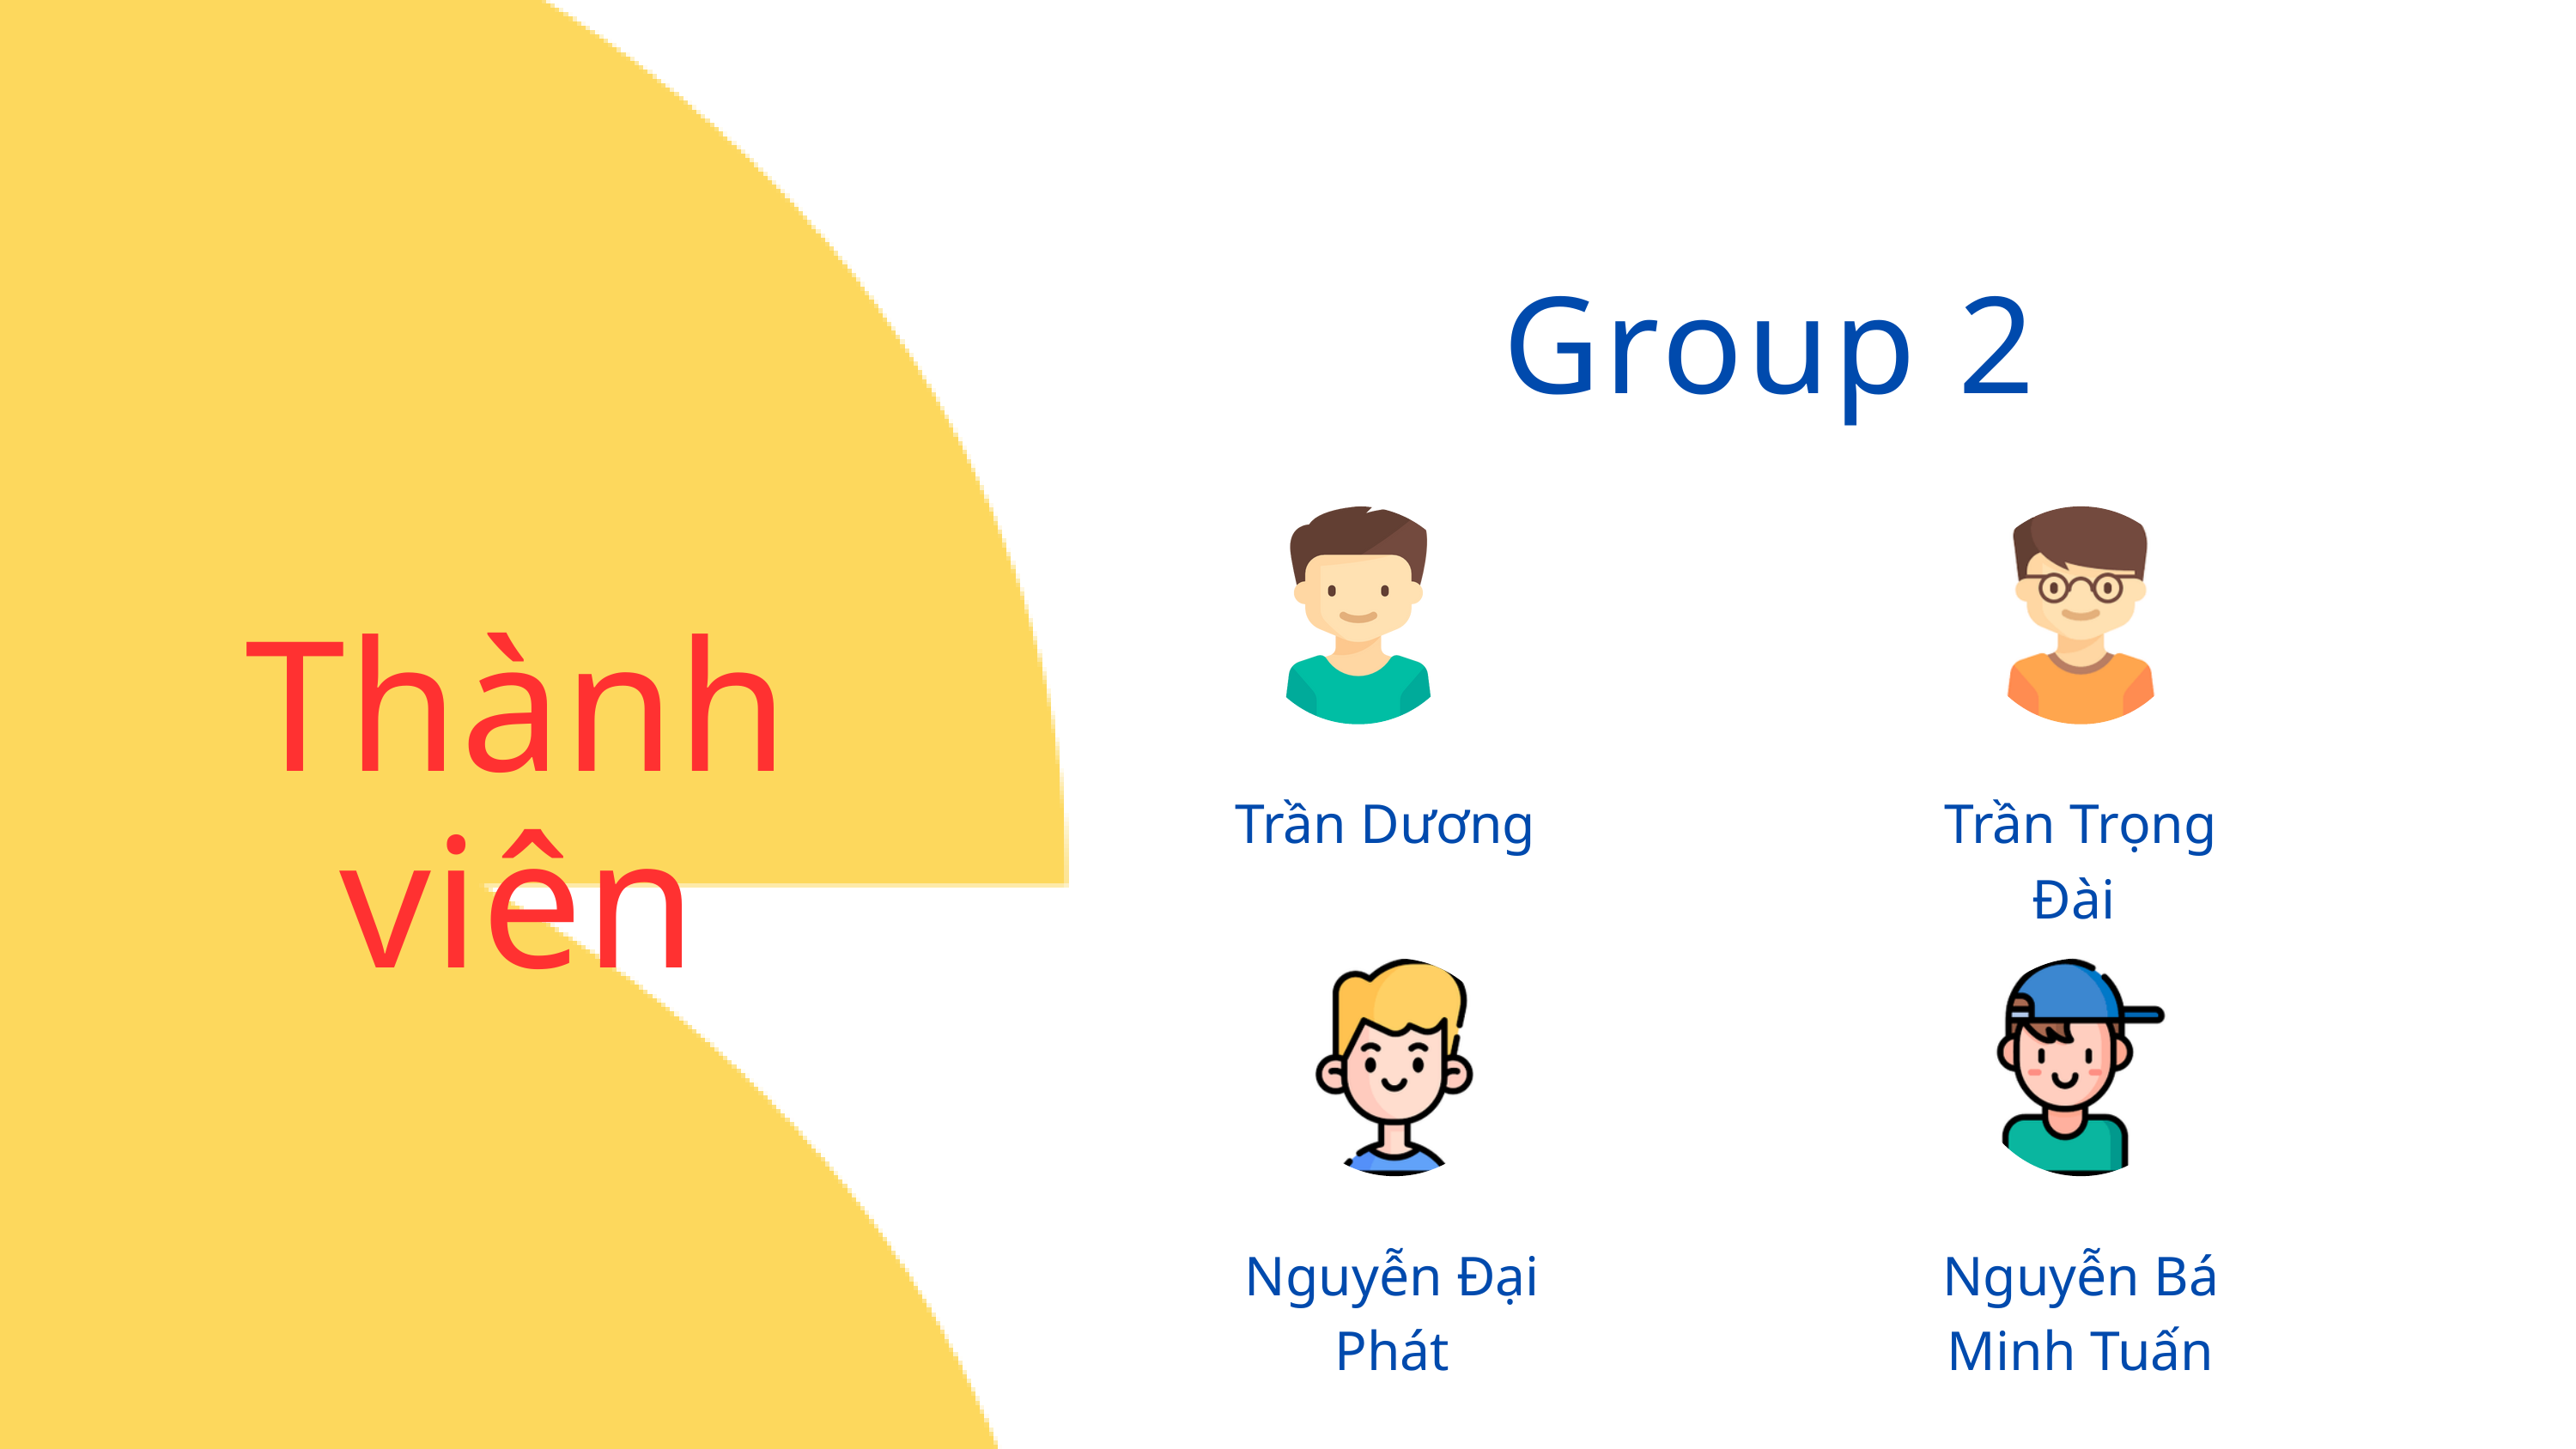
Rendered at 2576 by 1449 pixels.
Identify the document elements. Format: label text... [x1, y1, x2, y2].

picture [0, 0, 1069, 1449]
text_box Group 2 [1394, 233, 2145, 421]
text_box Trần Dương [1222, 779, 1564, 855]
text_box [1971, 506, 2190, 724]
text_box Trần Trọng Đài [1910, 779, 2251, 930]
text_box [1285, 958, 1504, 1177]
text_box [1971, 958, 2190, 1177]
text_box Nguyễn Đại Phát [1222, 1231, 1564, 1382]
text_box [1249, 506, 1467, 724]
text_box Nguyễn Bá Minh Tuấn [1910, 1231, 2251, 1382]
